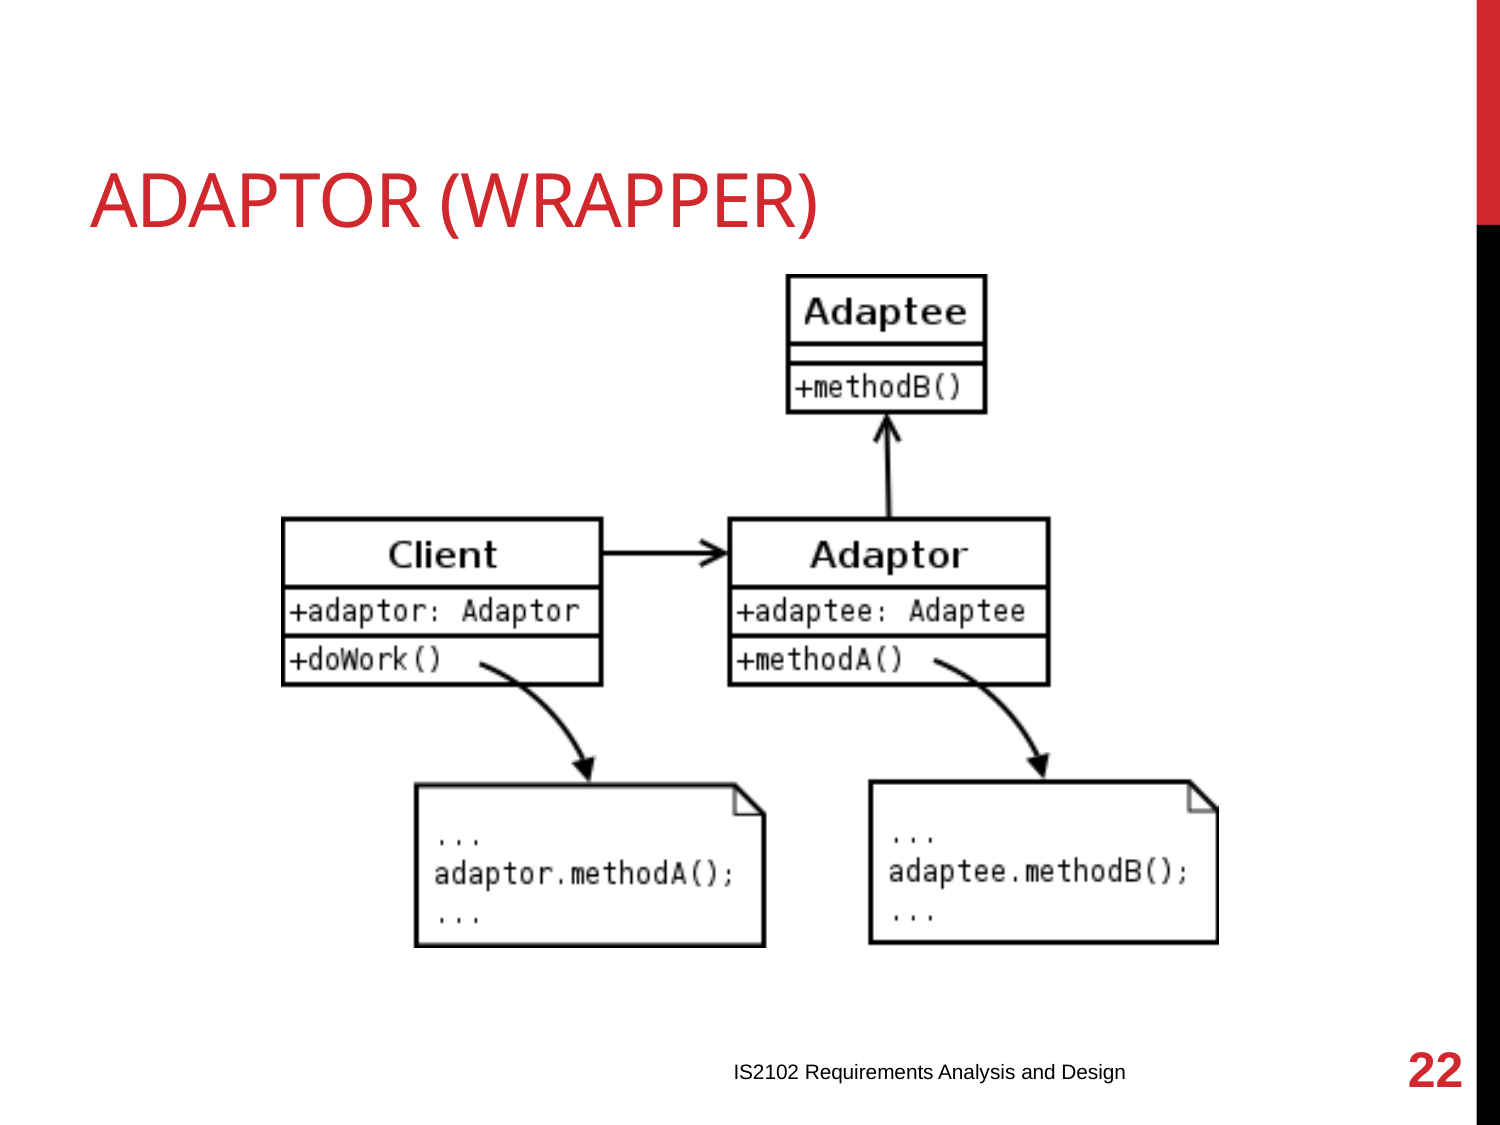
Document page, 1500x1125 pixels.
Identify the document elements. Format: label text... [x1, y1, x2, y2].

picture [280, 274, 1220, 949]
title Adaptor (Wrapper) [75, 25, 1025, 250]
slide_number 22 [1262, 1037, 1479, 1098]
footer IS2102 Requirements Analysis and Design [718, 1051, 1238, 1112]
